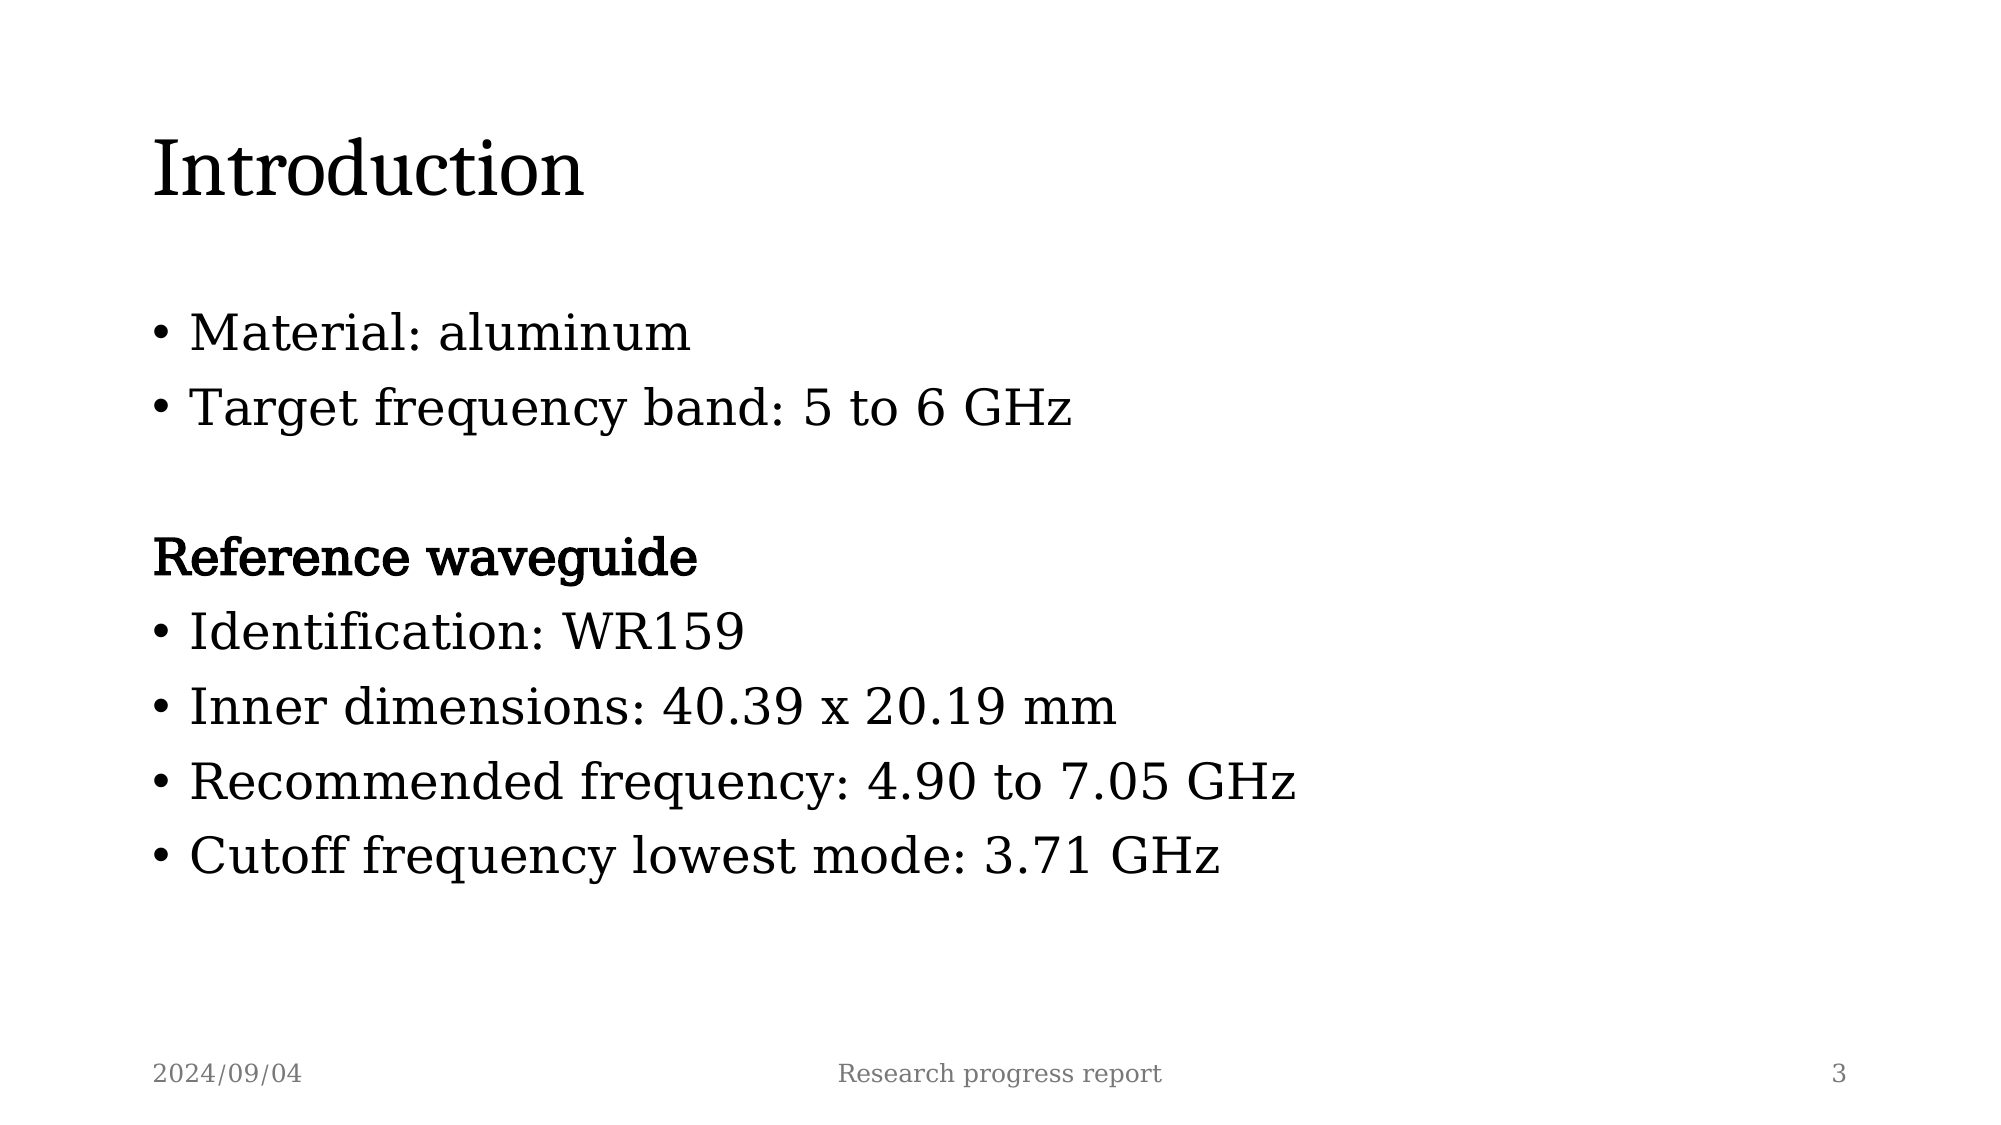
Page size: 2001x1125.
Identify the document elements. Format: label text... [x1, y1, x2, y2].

slide_number 3 [1412, 1042, 1863, 1103]
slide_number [137, 1042, 588, 1103]
footer Research progress report [662, 1042, 1338, 1103]
list Material: aluminum Target frequency band: 5 to 6 GHz Reference waveguide Identification: WR159 Inner dimensions: 40.39 x 20.19 mm Recommended frequency: 4.90 to 7.05 GHz Cutoff frequency lowest mode: 3.71 GHz [137, 299, 1863, 1014]
title Introduction [137, 59, 1863, 278]
